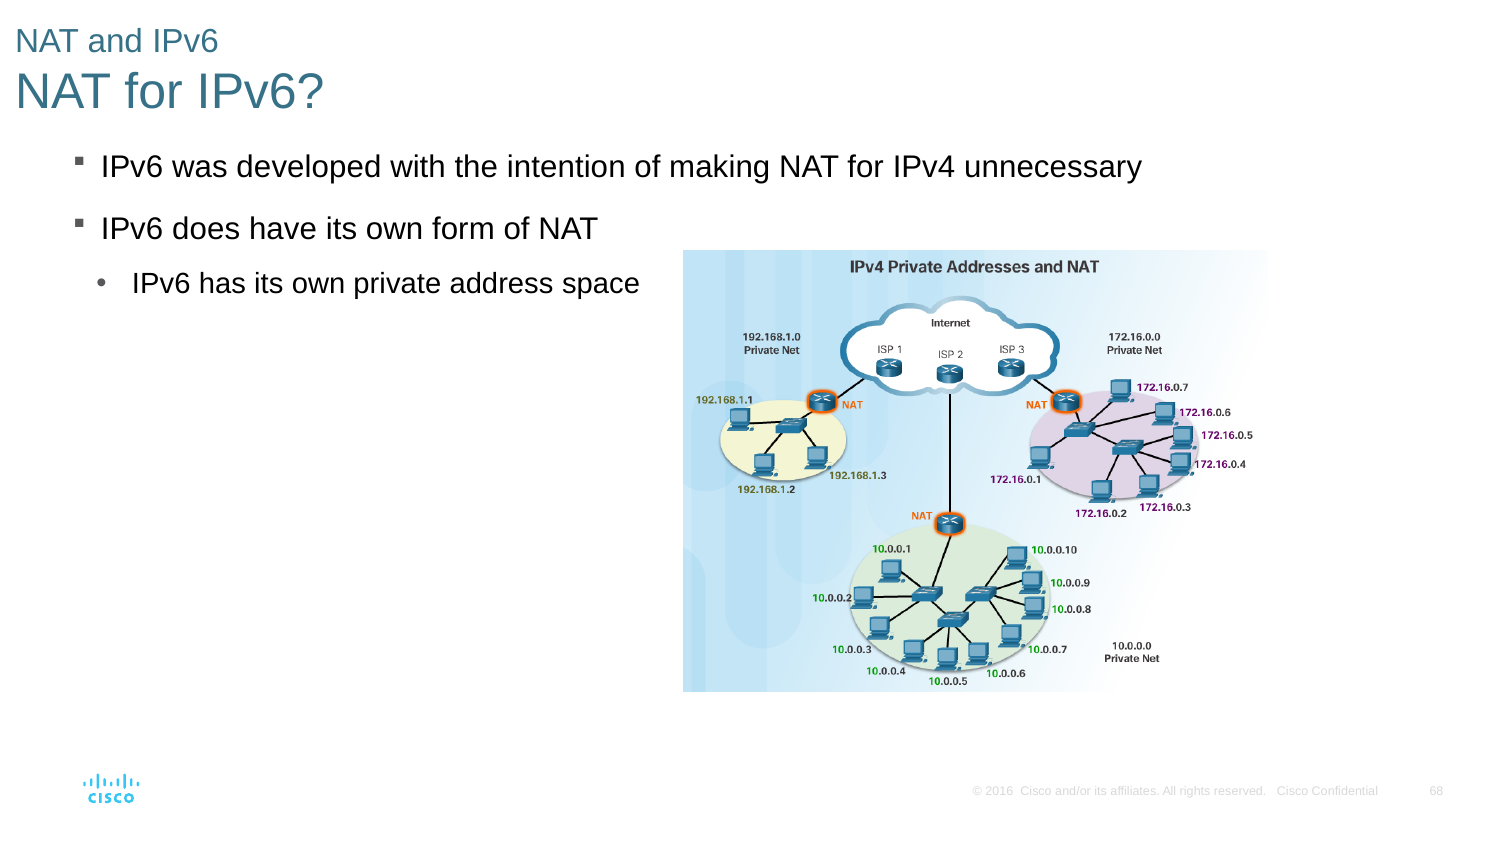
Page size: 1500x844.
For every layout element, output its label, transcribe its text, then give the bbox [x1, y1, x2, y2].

list IPv6 was developed with the intention of making NAT for IPv4 unnecessary IPv6 does have its own form of NAT IPv6 has its own private address space [57, 138, 1397, 738]
picture [683, 249, 1268, 692]
title NAT and IPv6 NAT for IPv6? [0, 6, 1500, 131]
